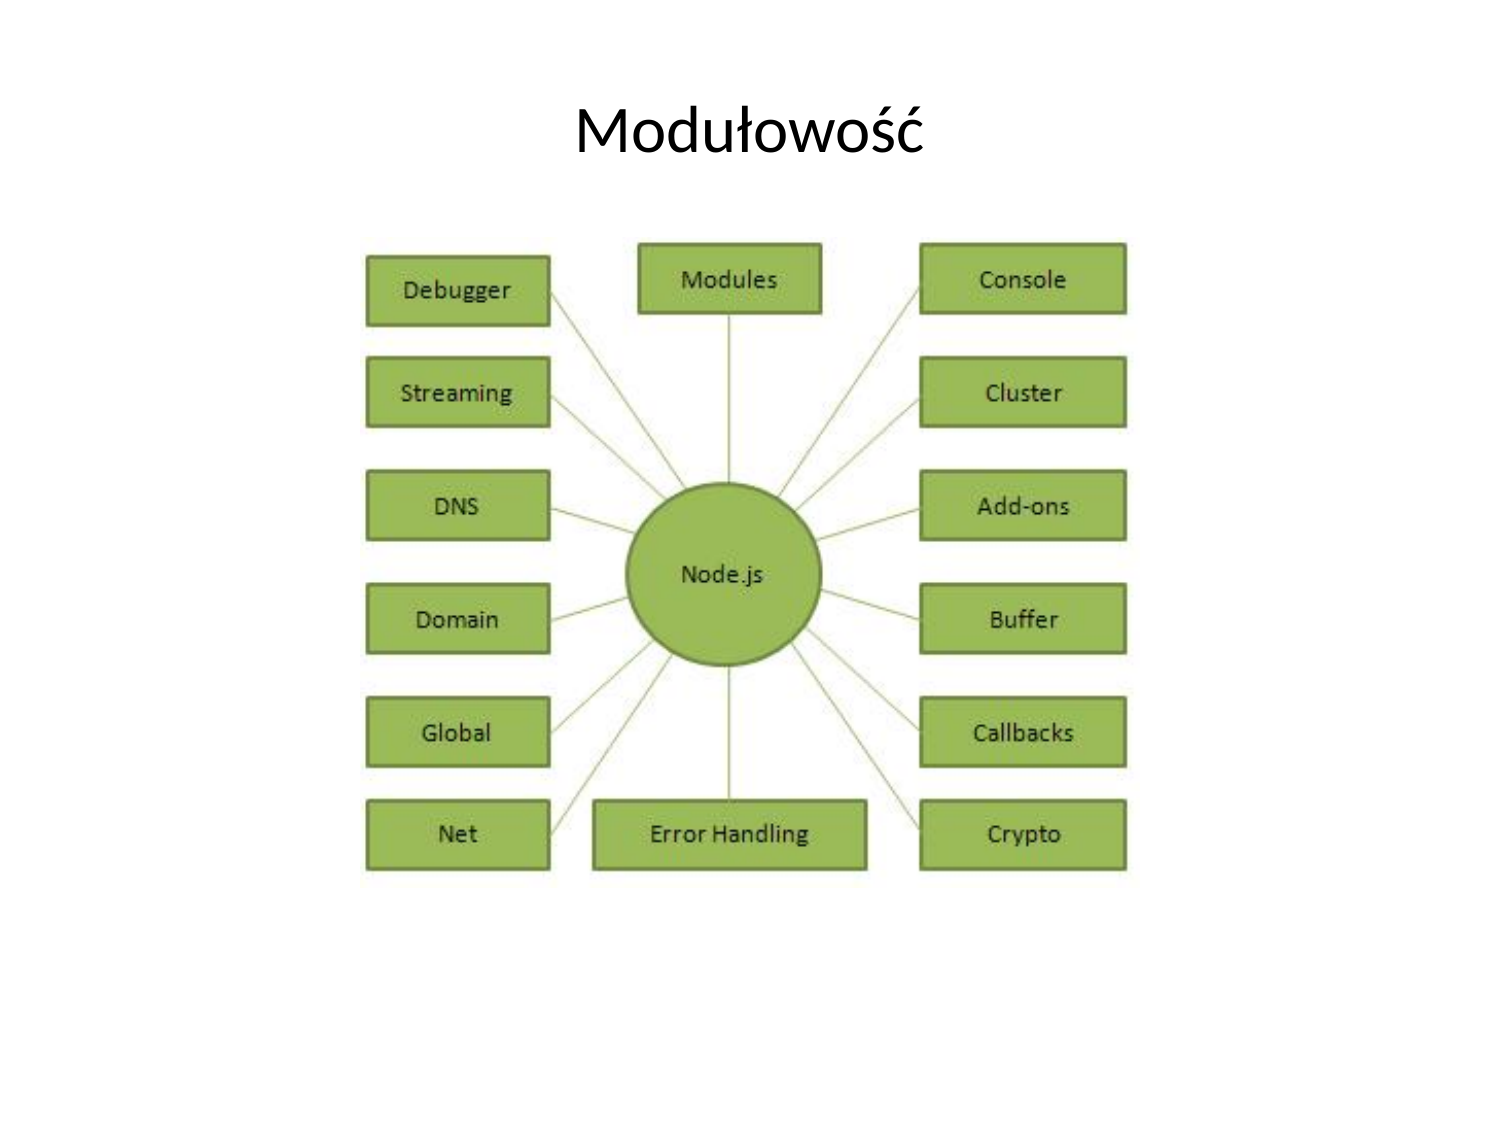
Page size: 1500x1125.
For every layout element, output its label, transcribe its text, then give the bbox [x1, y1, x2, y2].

picture [360, 237, 1140, 888]
title Modułowość [112, 42, 1388, 209]
